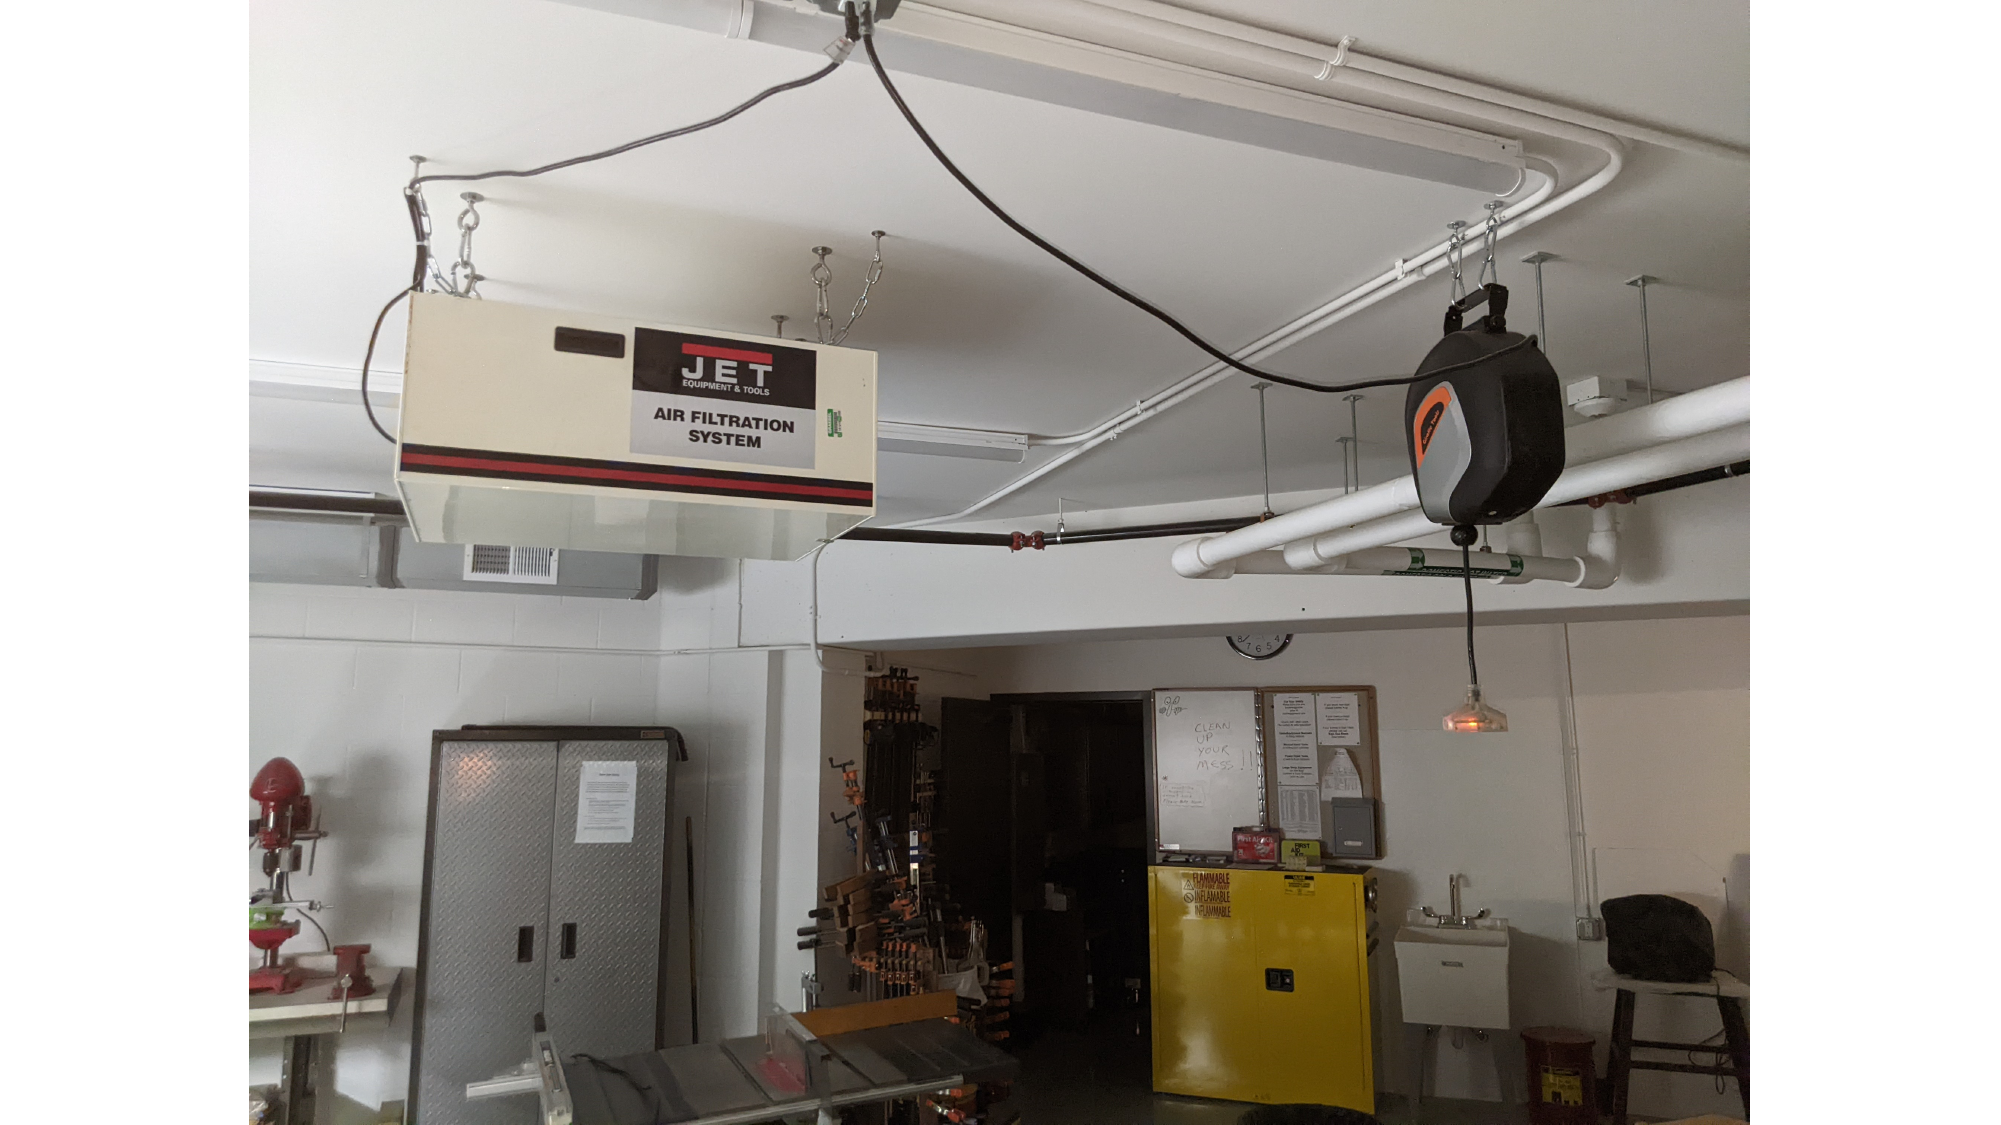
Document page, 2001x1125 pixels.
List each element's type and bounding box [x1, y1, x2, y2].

picture [249, 0, 1750, 1125]
